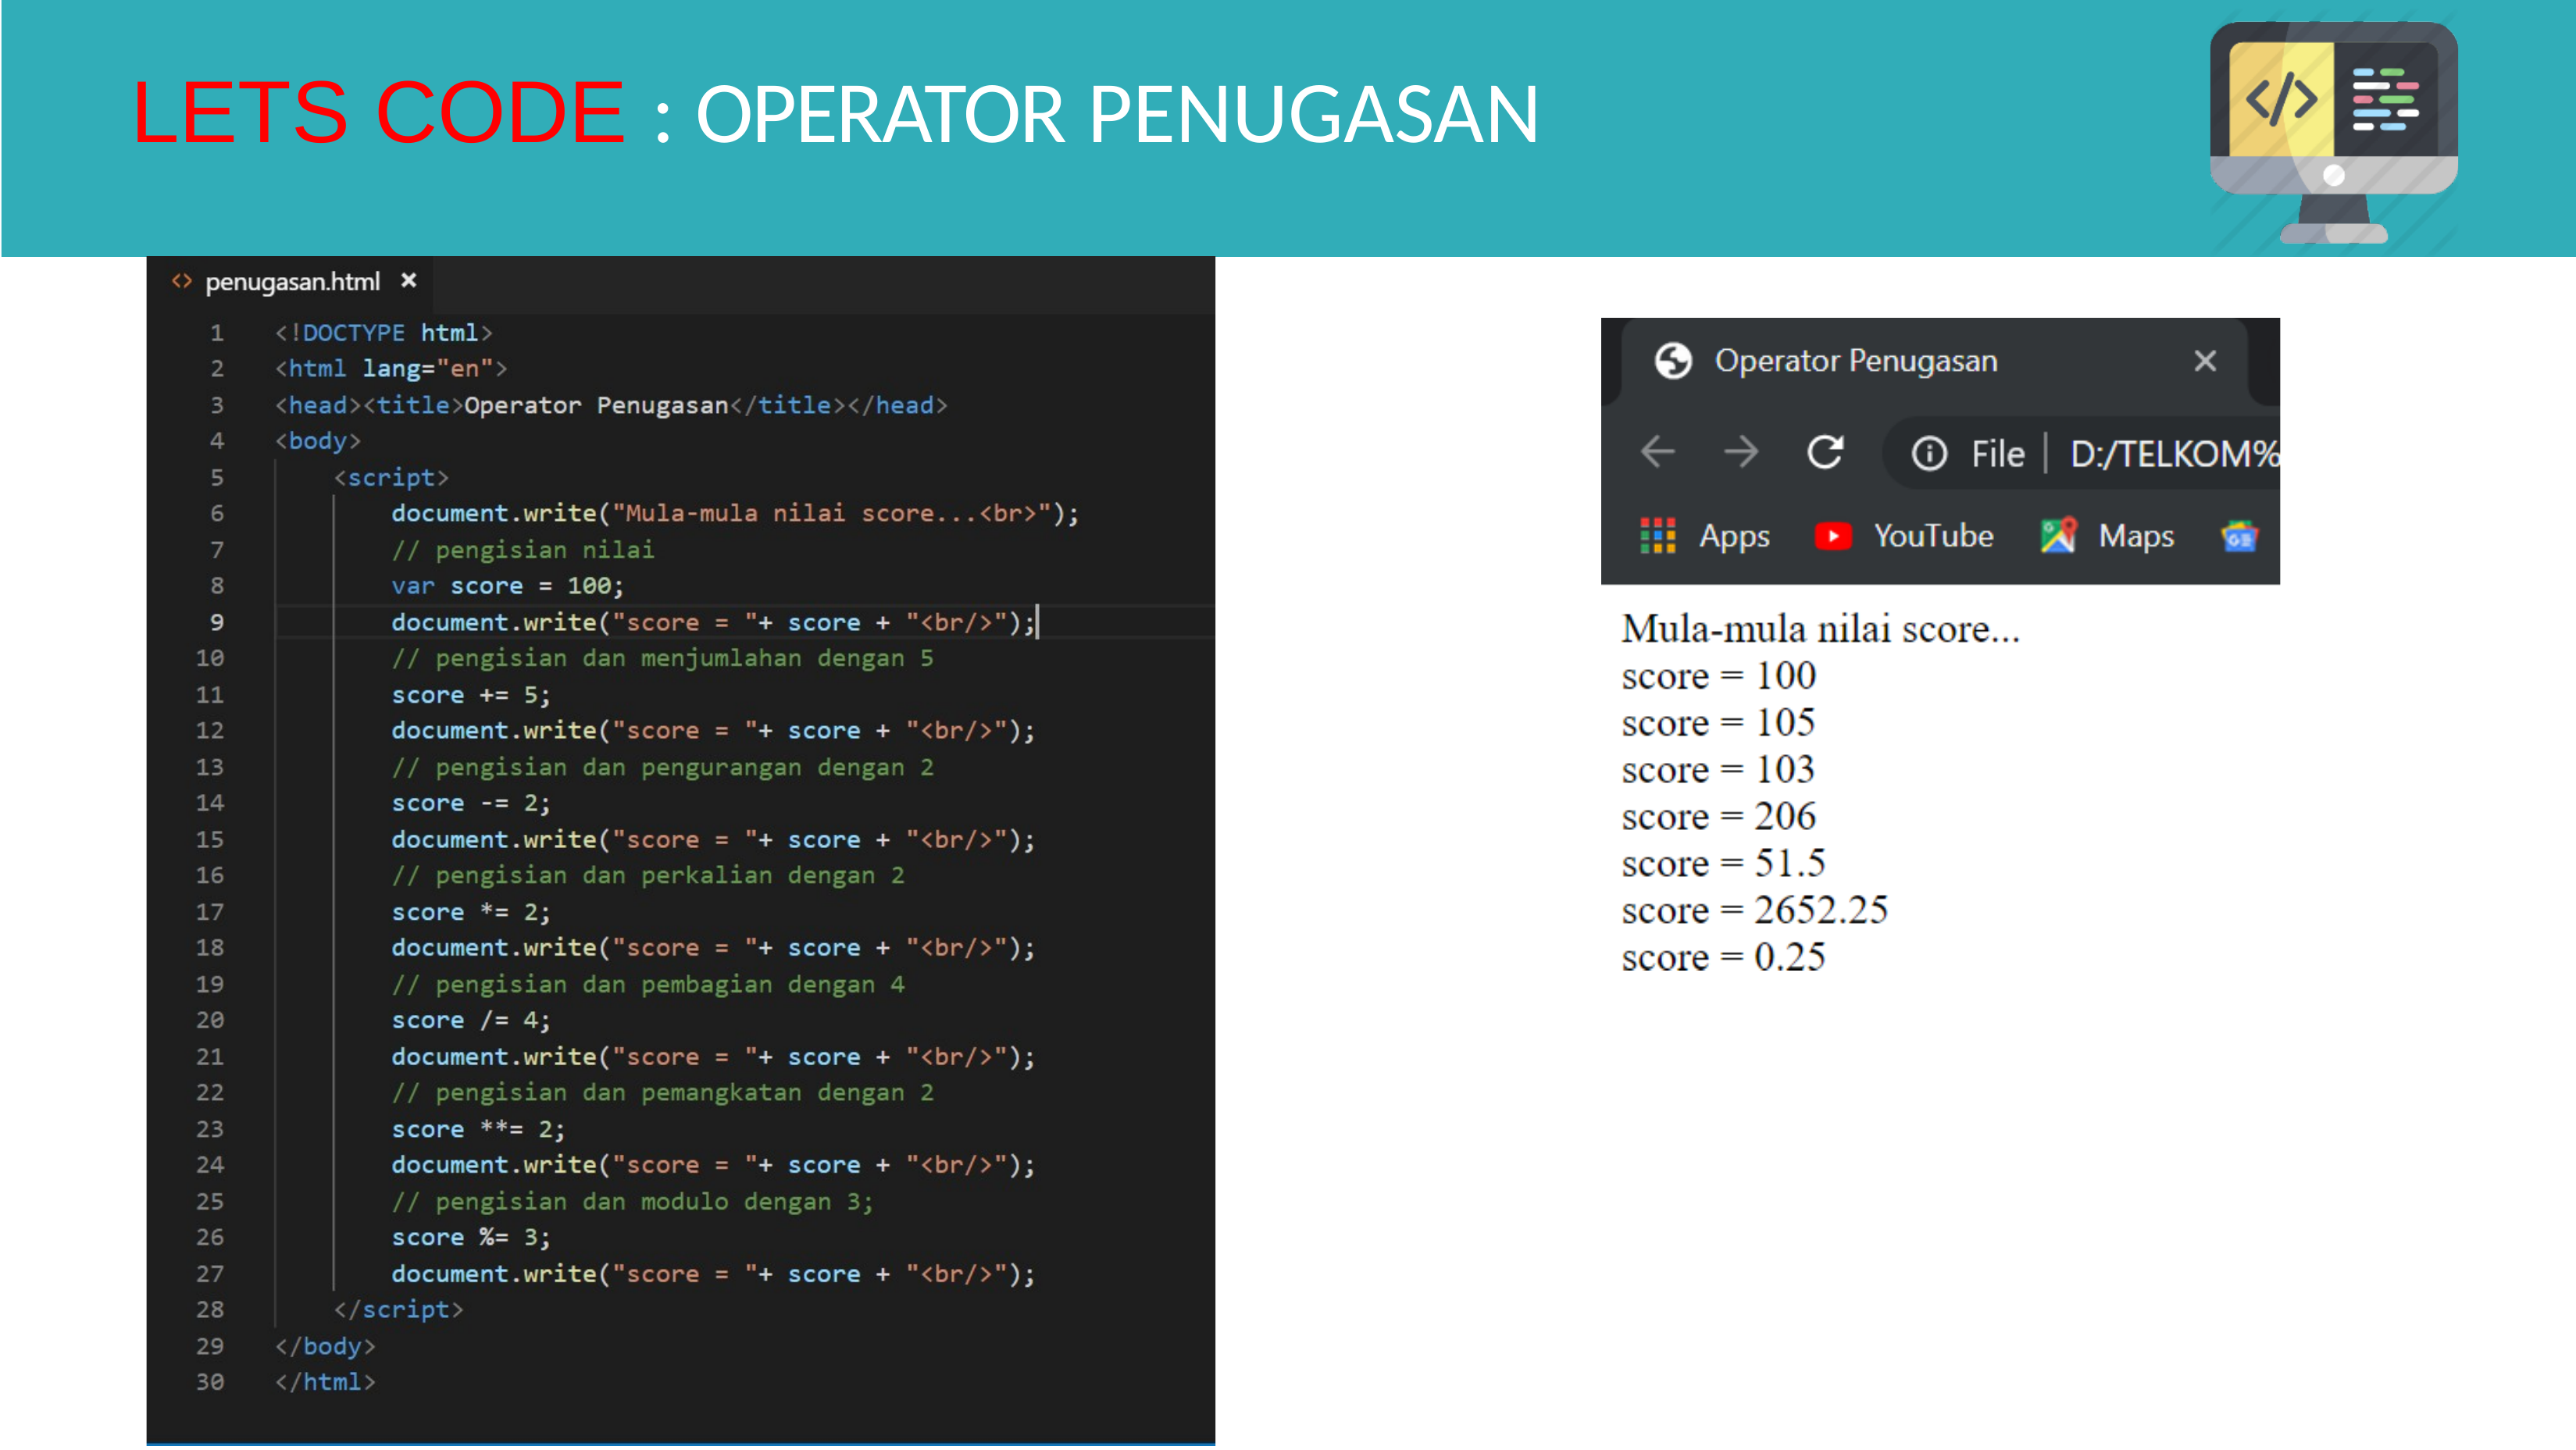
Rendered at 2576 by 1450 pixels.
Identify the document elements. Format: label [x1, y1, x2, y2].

text_box [146, 256, 2281, 1446]
text_box [1, 0, 2576, 257]
